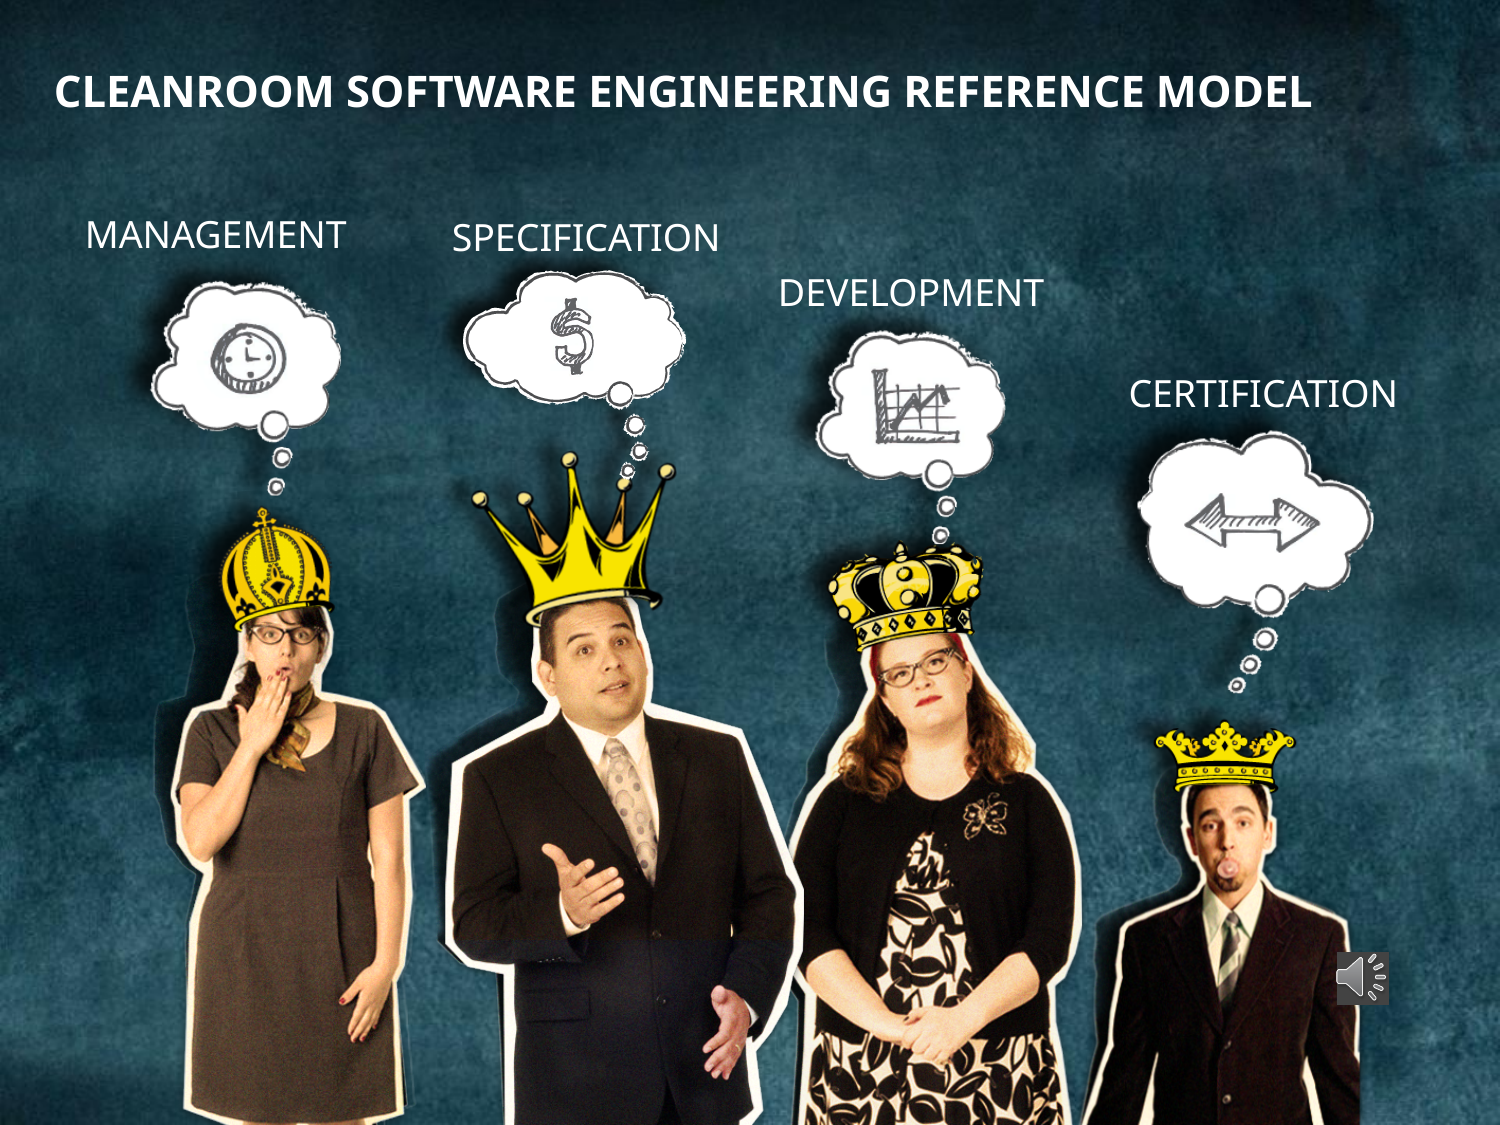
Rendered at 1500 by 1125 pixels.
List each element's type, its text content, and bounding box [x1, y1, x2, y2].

text_box SPECIFICATION [437, 206, 745, 266]
picture [0, 0, 1500, 1125]
text_box DEVELOPMENT [763, 261, 1075, 322]
text_box MANAGEMENT [70, 204, 382, 264]
text_box CLEANROOM SOFTWARE ENGINEERING REFERENCE MODEL [39, 47, 1470, 153]
text_box CERTIFICATION [1113, 363, 1419, 391]
